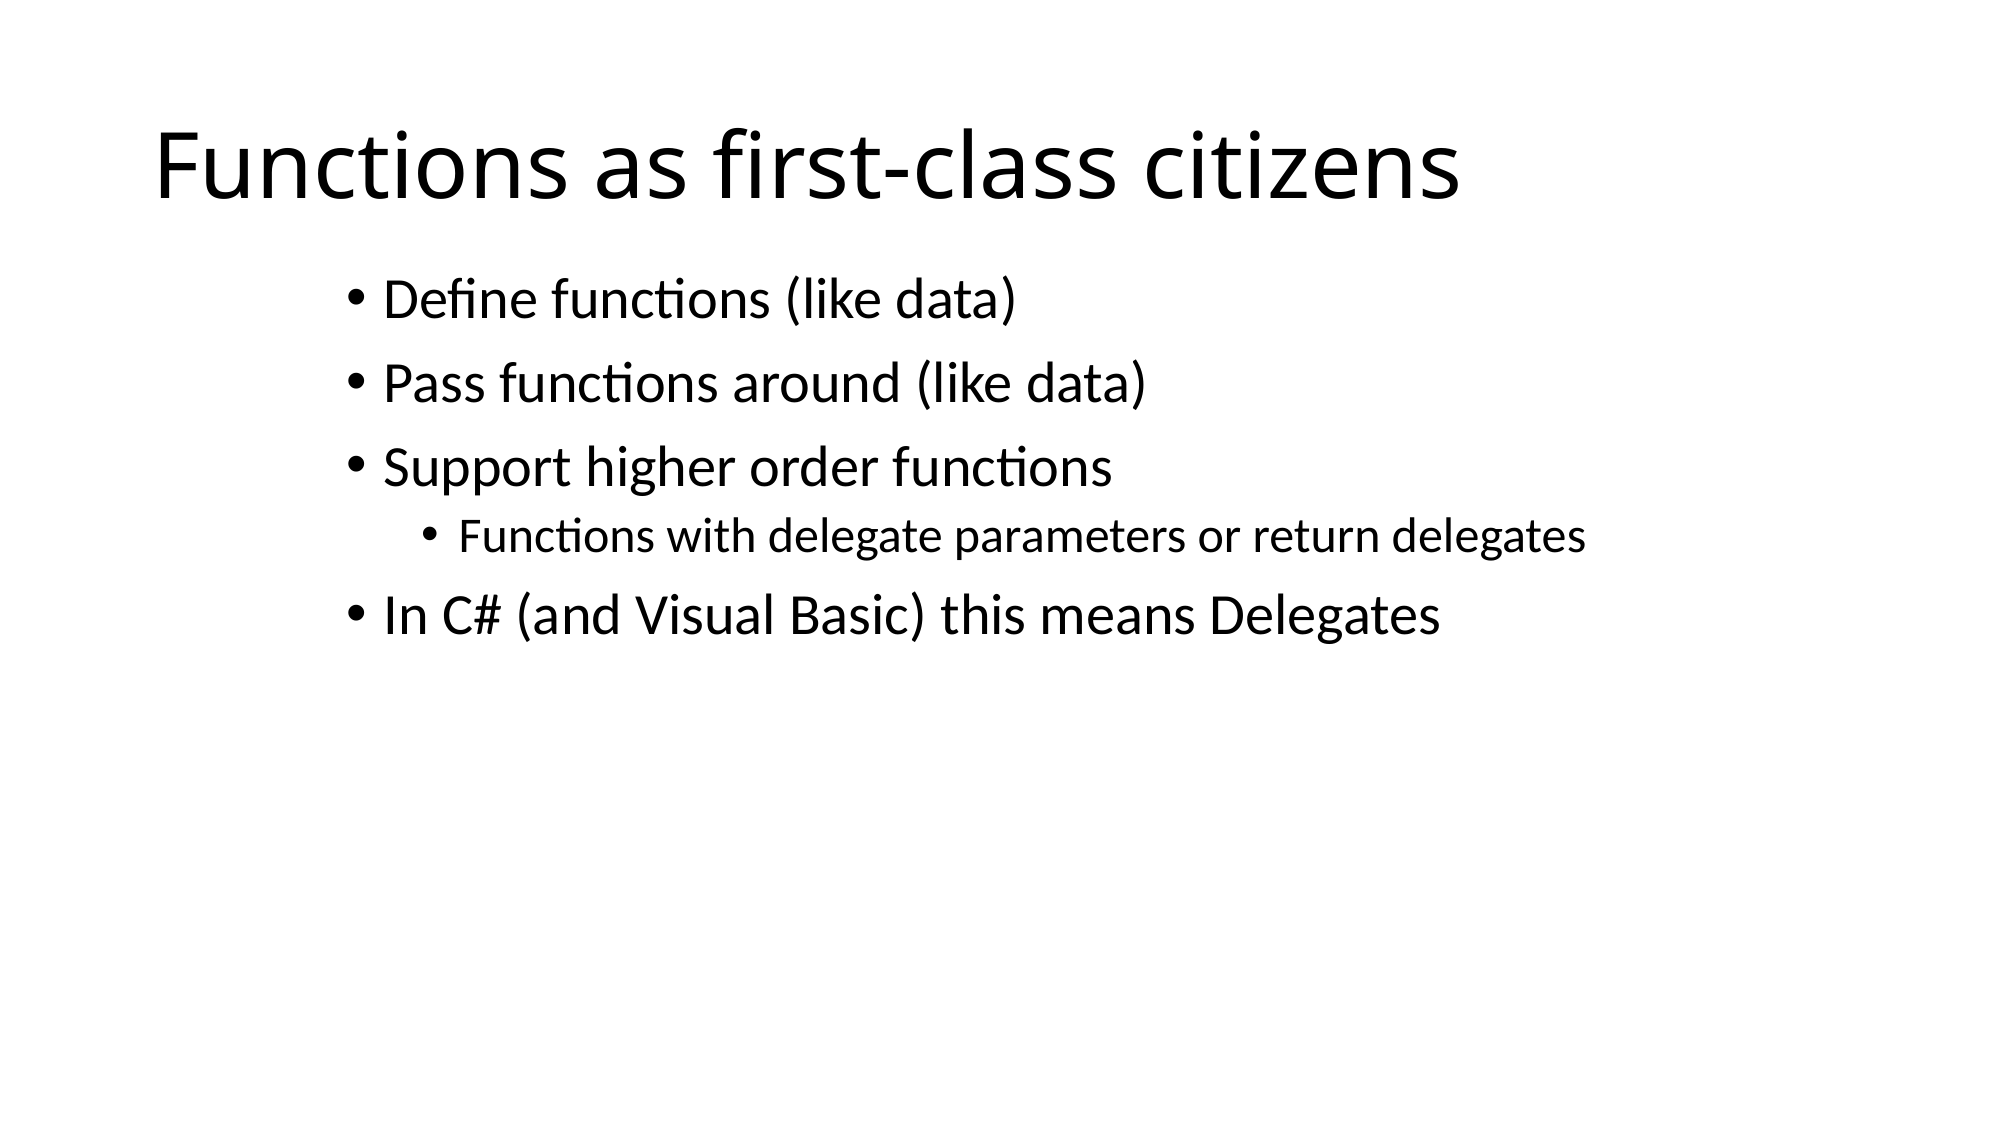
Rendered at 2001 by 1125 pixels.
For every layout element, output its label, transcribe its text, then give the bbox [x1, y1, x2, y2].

list Define functions (like data) Pass functions around (like data) Support higher order functions Functions with delegate parameters or return delegates In C# (and Visual Basic) this means Delegates [331, 261, 1863, 1017]
title Functions as first-class citizens [137, 59, 1863, 278]
